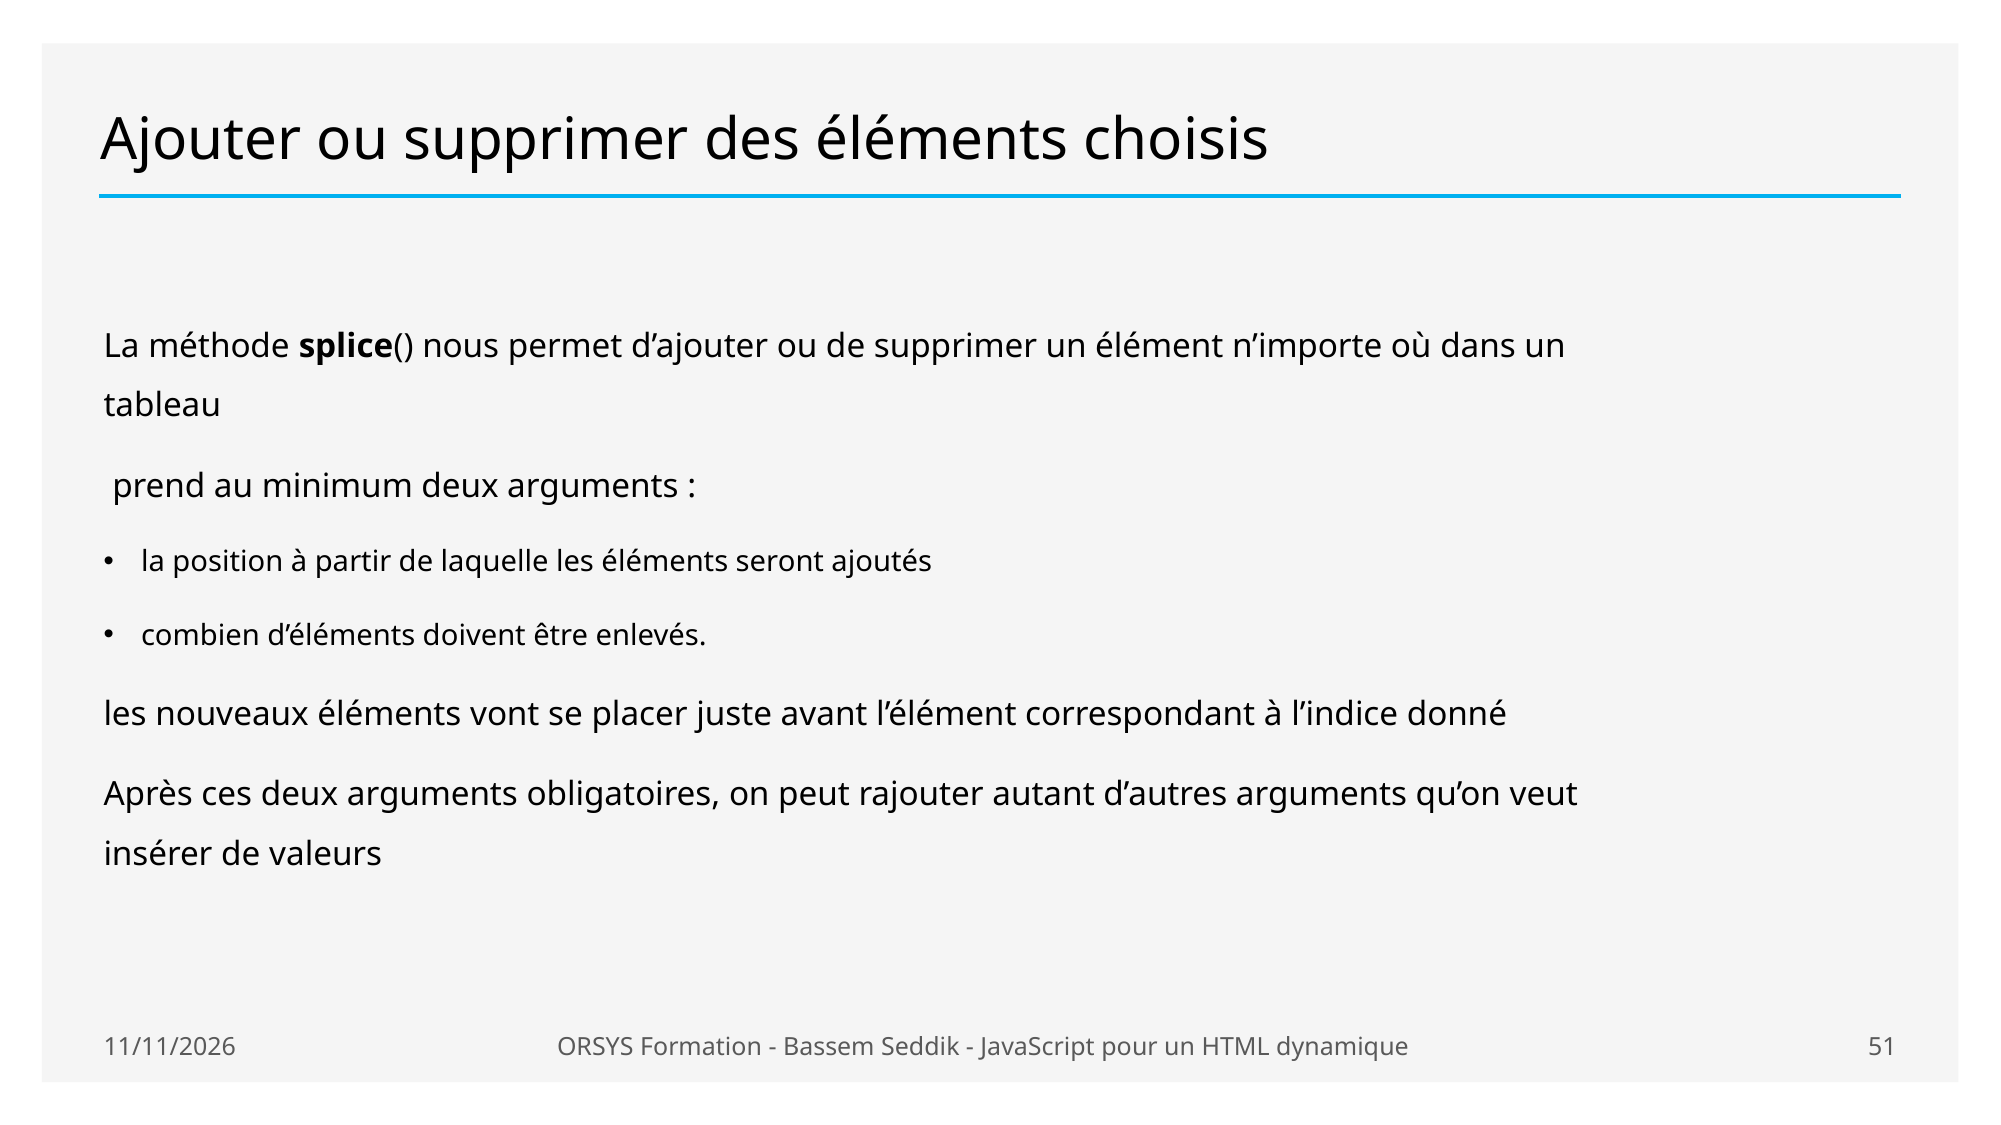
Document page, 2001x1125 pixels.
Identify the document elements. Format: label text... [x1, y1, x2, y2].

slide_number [88, 1017, 340, 1078]
title Ajouter ou supprimer des éléments choisis [85, 73, 1888, 179]
list La méthode splice() nous permet d’ajouter ou de supprimer un élément n’importe où dans un tableau prend au minimum deux arguments : la position à partir de laquelle les éléments seront ajoutés combien d’éléments doivent être enlevés. les nouveaux éléments vont se placer juste avant l’élément correspondant à l’indice donné Après ces deux arguments obligatoires, on peut rajouter autant d’autres arguments qu’on veut insérer de valeurs [88, 235, 1627, 982]
slide_number 51 [1626, 1017, 1912, 1078]
footer ORSYS Formation - Bassem Seddik - JavaScript pour un HTML dynamique [340, 1017, 1626, 1078]
